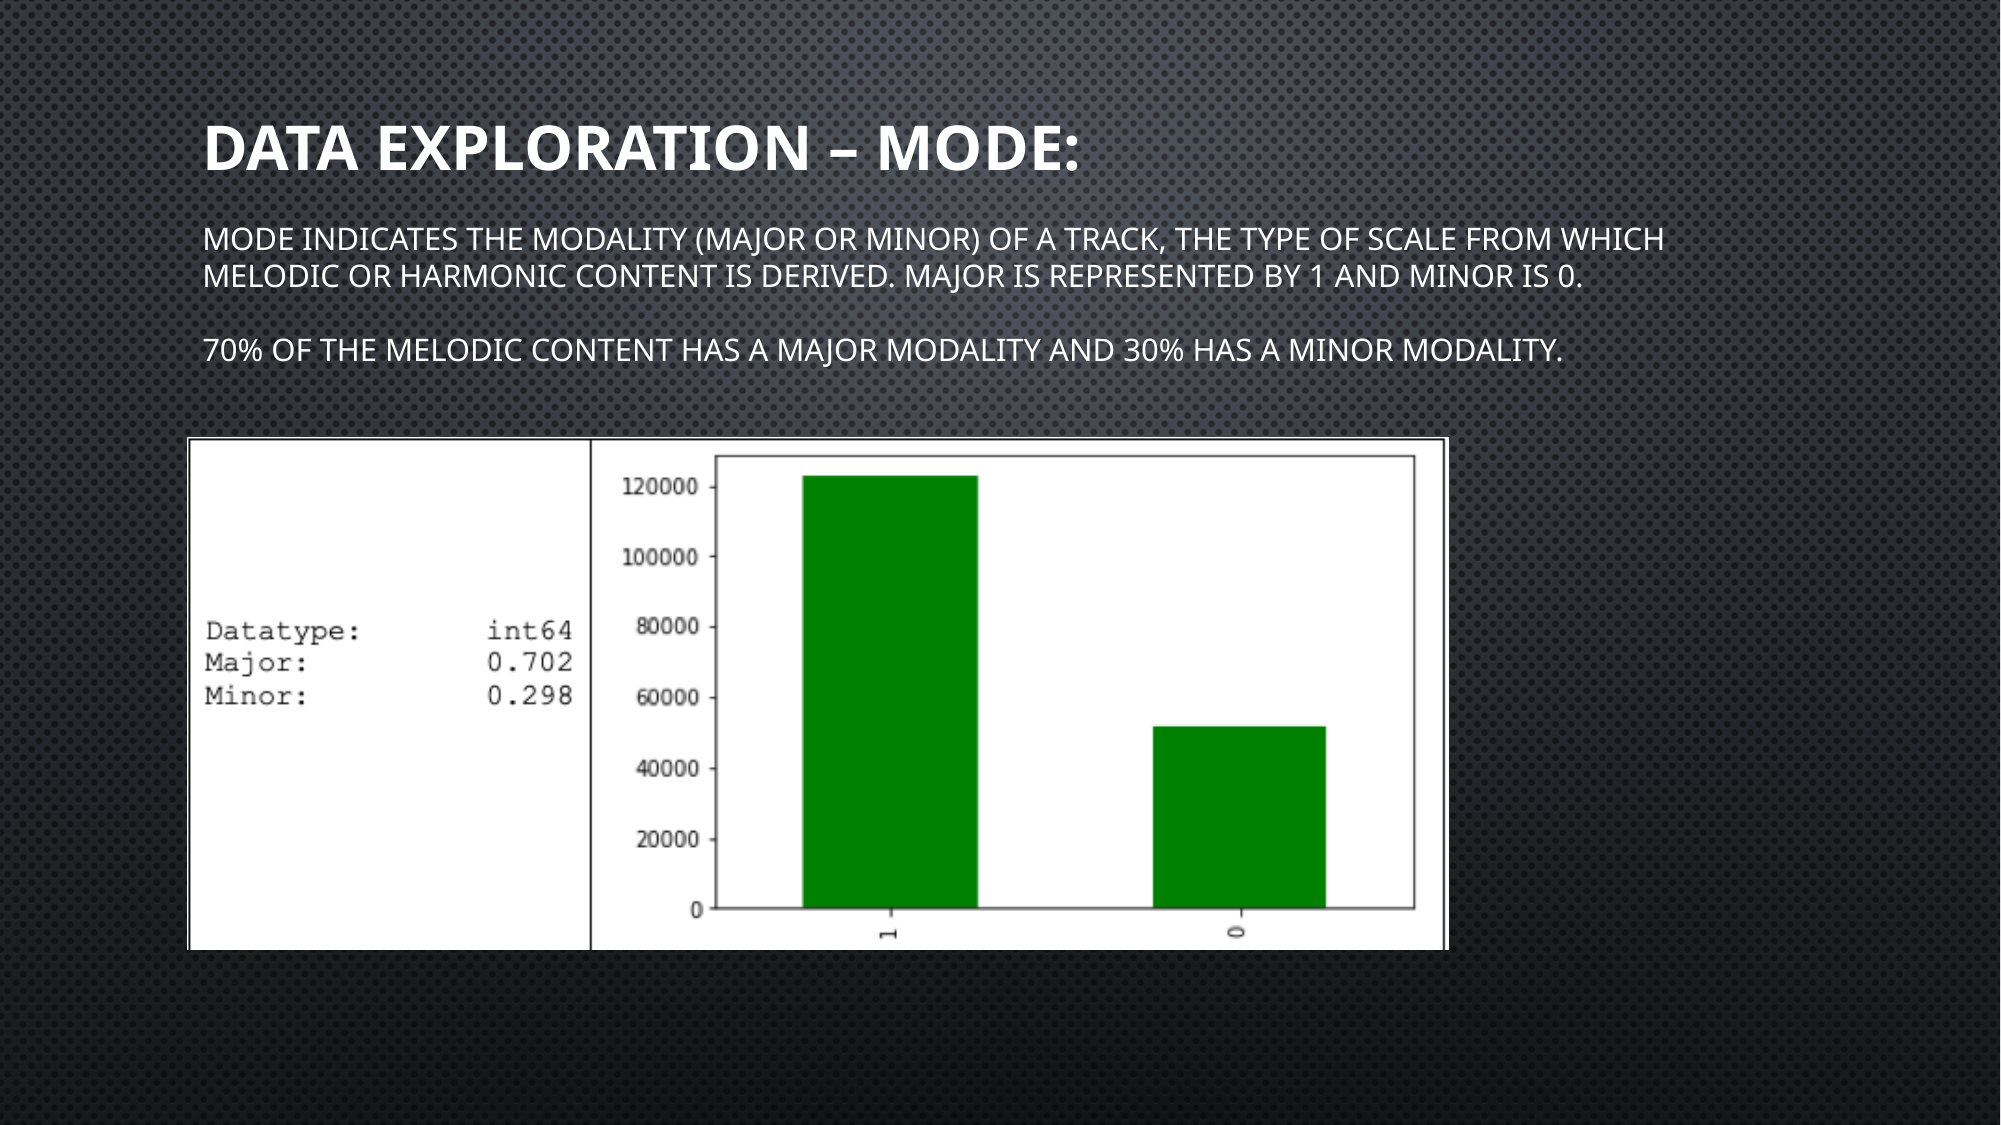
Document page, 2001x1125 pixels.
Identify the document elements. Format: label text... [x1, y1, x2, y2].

title Data Exploration – Mode: Mode indicates the modality (major or minor) of a track, the type of scale from which melodic or harmonic content is derived. Major is represented by 1 and minor is 0. 70% of the melodic content has a major modality and 30% has a minor modality. [187, 99, 1813, 413]
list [186, 437, 1449, 951]
